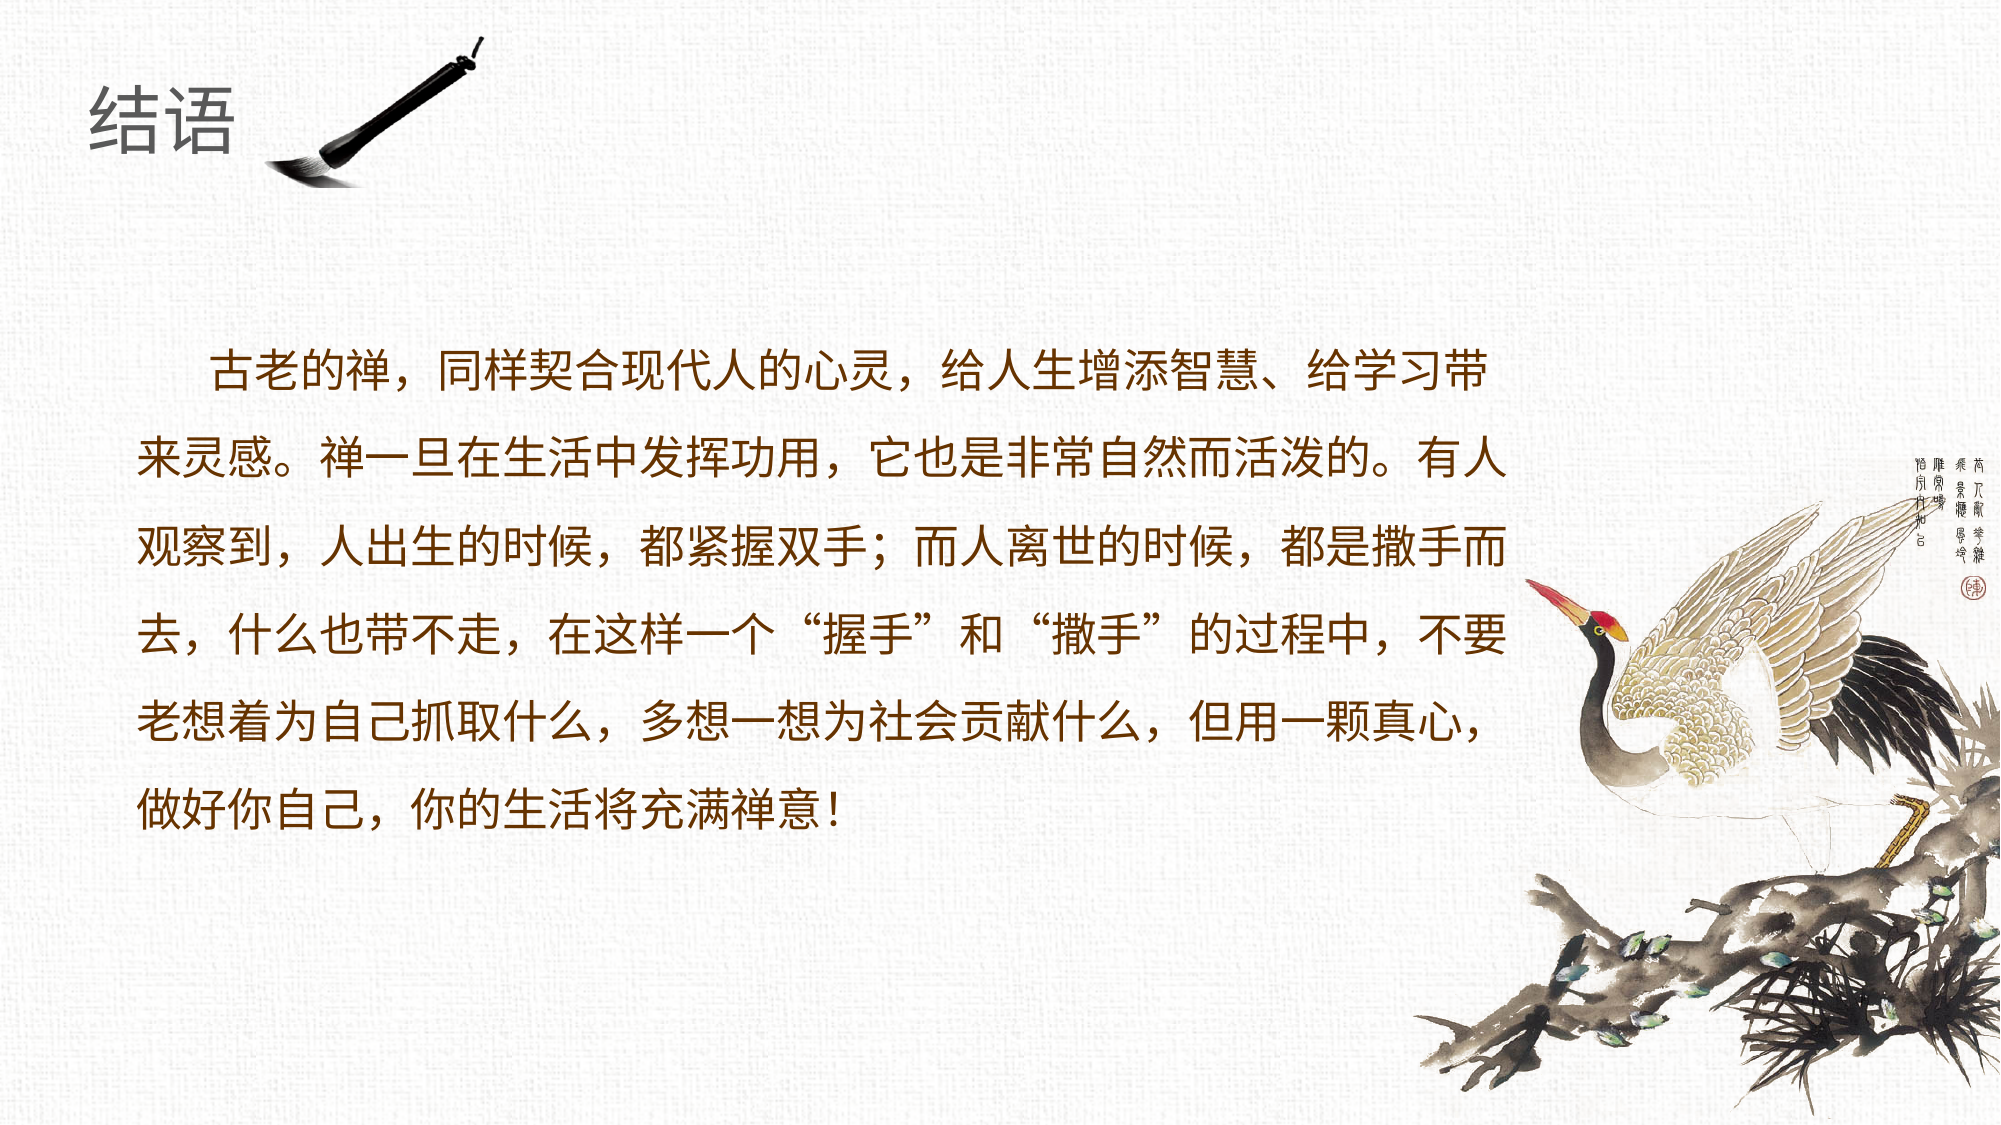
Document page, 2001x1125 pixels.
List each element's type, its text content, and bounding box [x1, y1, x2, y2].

text_box 古老的禅，同样契合现代人的心灵，给人生增添智慧、给学习带来灵感。禅一旦在生活中发挥功用，它也是非常自然而活泼的。有人观察到，人出生的时候，都紧握双手；而人离世的时候，都是撒手而去，什么也带不走，在这样一个“握手”和“撒手”的过程中，不要老想着为自己抓取什么，多想一想为社会贡献什么，但用一颗真心，做好你自己，你的生活将充满禅意！ [121, 301, 1538, 844]
picture [1376, 457, 2000, 1125]
text_box 结语 [72, 66, 1129, 261]
picture [253, 29, 505, 188]
